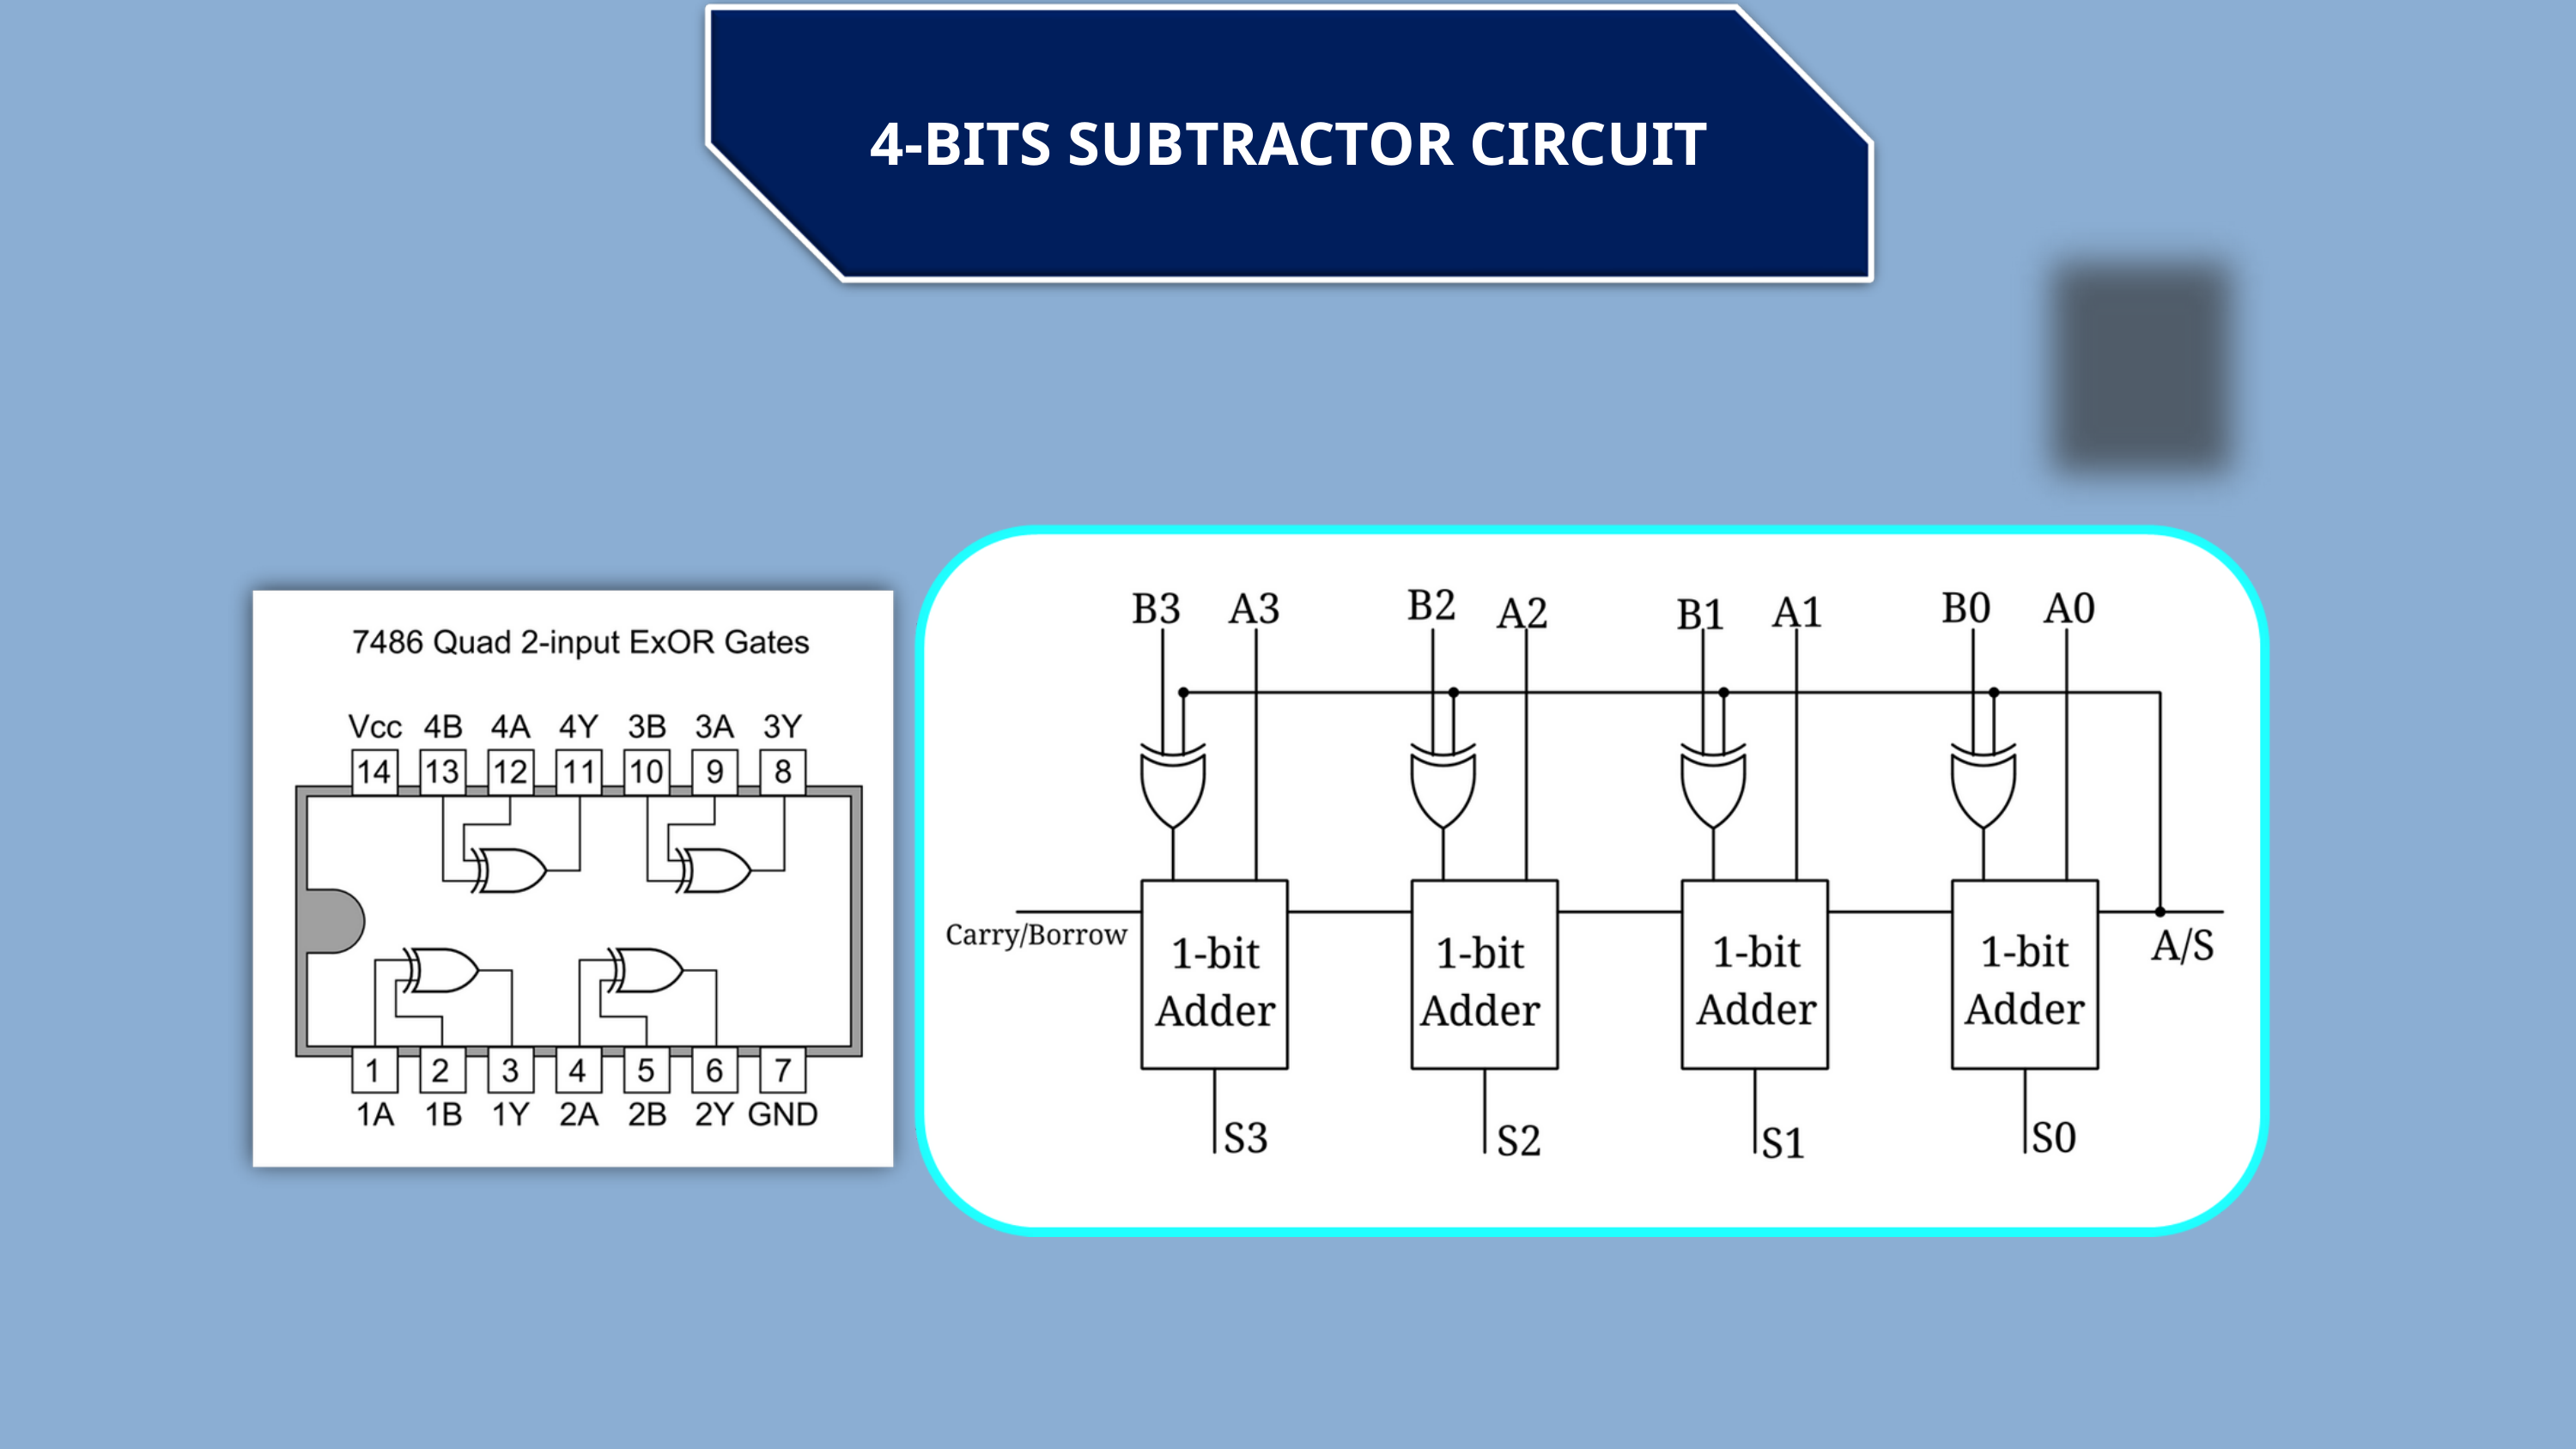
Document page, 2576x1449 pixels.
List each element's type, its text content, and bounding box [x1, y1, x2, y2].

text_box [219, 211, 2281, 1237]
text_box 4-BITS SUBTRACTOR CIRCUIT [848, 106, 1732, 177]
text_box [689, 0, 1891, 211]
